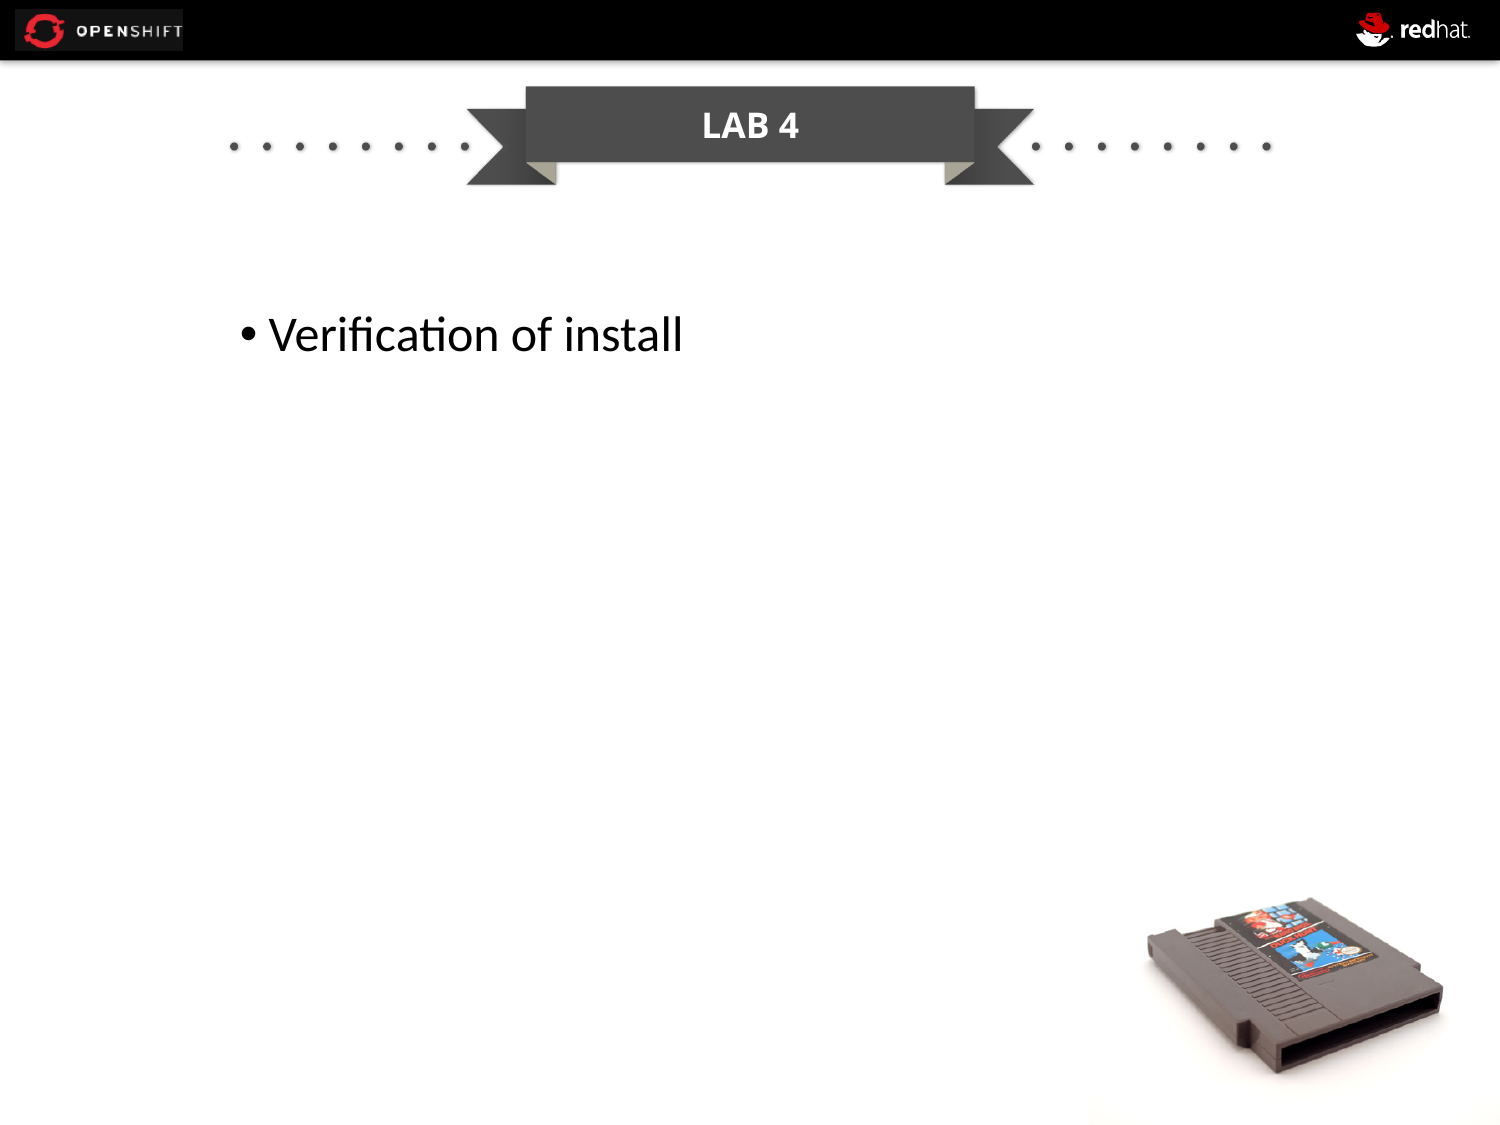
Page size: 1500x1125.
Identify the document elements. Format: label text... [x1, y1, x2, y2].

text_box Verification of install [225, 299, 699, 371]
picture [1089, 851, 1500, 1125]
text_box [116, 83, 1383, 193]
picture [15, 9, 183, 51]
picture [1355, 8, 1470, 47]
